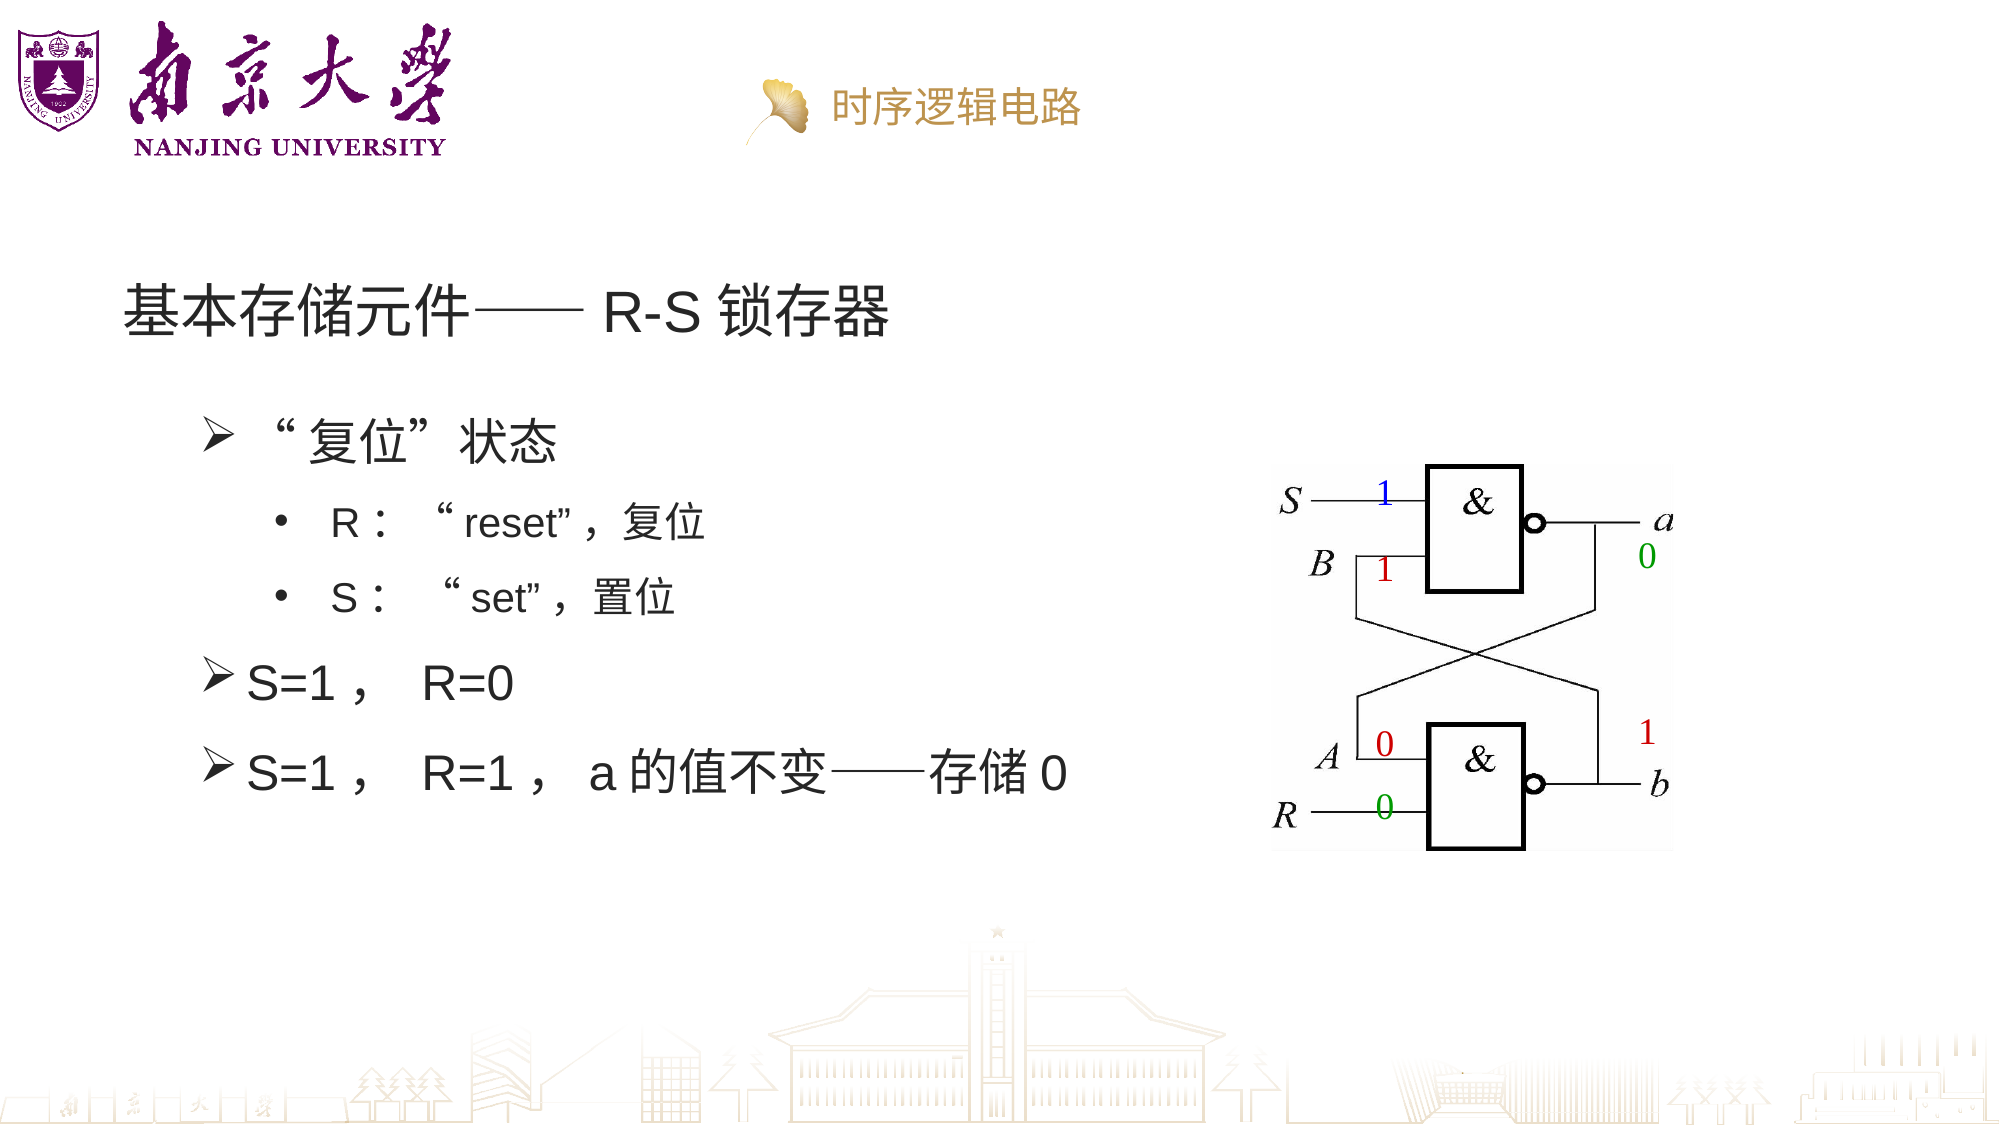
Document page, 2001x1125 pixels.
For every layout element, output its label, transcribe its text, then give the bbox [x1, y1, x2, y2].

picture [1271, 464, 1674, 851]
text_box 时序逻辑电路 [816, 73, 1226, 139]
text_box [116, 249, 1872, 468]
text_box “复位”状态 R：“reset”，复位 S： “set”，置位 S=1， R=0 S=1， R=1，a的值不变——存储0 [184, 468, 1202, 808]
picture [731, 64, 824, 169]
picture [18, 21, 451, 160]
